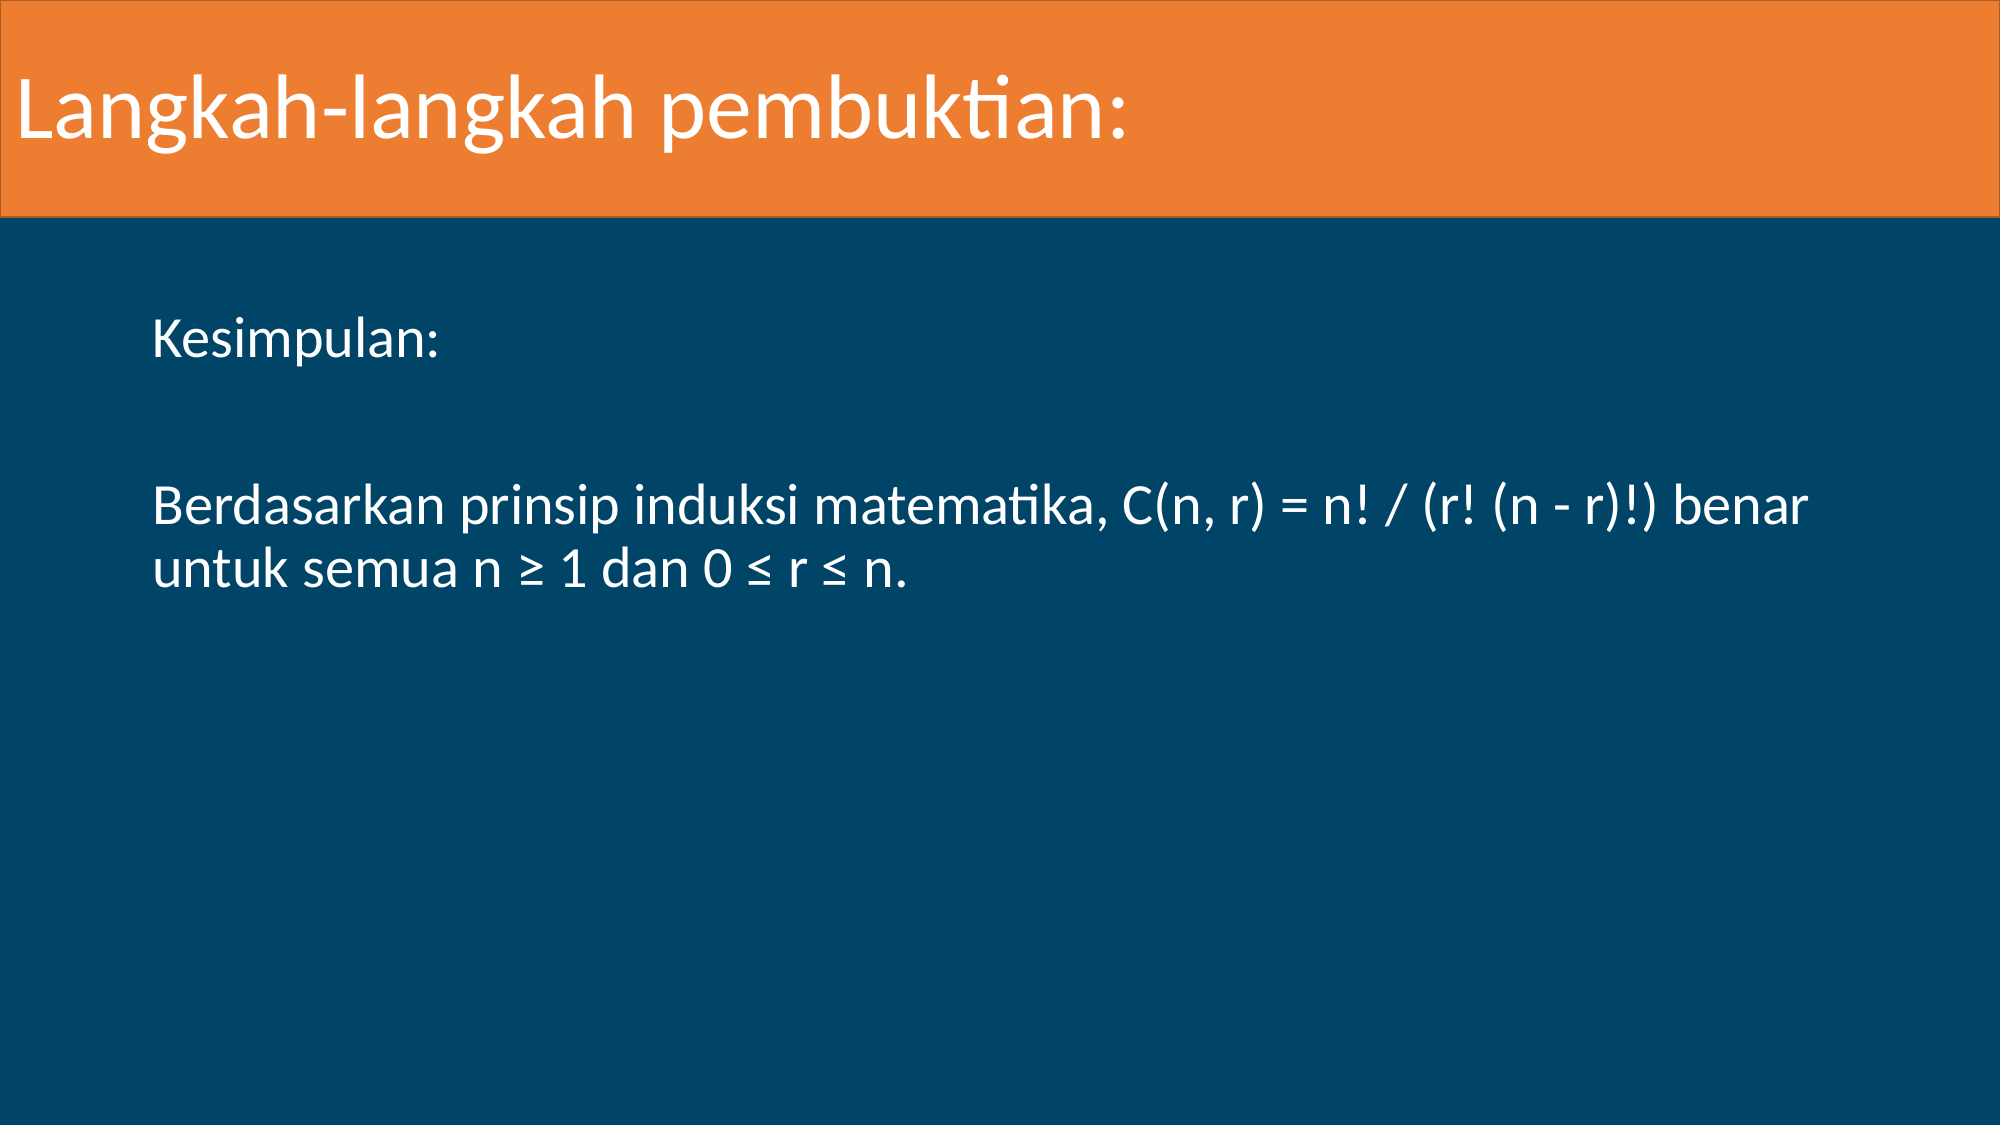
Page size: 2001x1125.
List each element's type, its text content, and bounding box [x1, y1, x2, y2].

text_box Langkah-langkah pembuktian: [0, 0, 2000, 218]
text_box [0, 218, 2000, 1125]
list Kesimpulan: Berdasarkan prinsip induksi matematika, C(n, r) = n! / (r! (n - r)!) benar untuk semua n ≥ 1 dan 0 ≤ r ≤ n. [137, 299, 1863, 1014]
